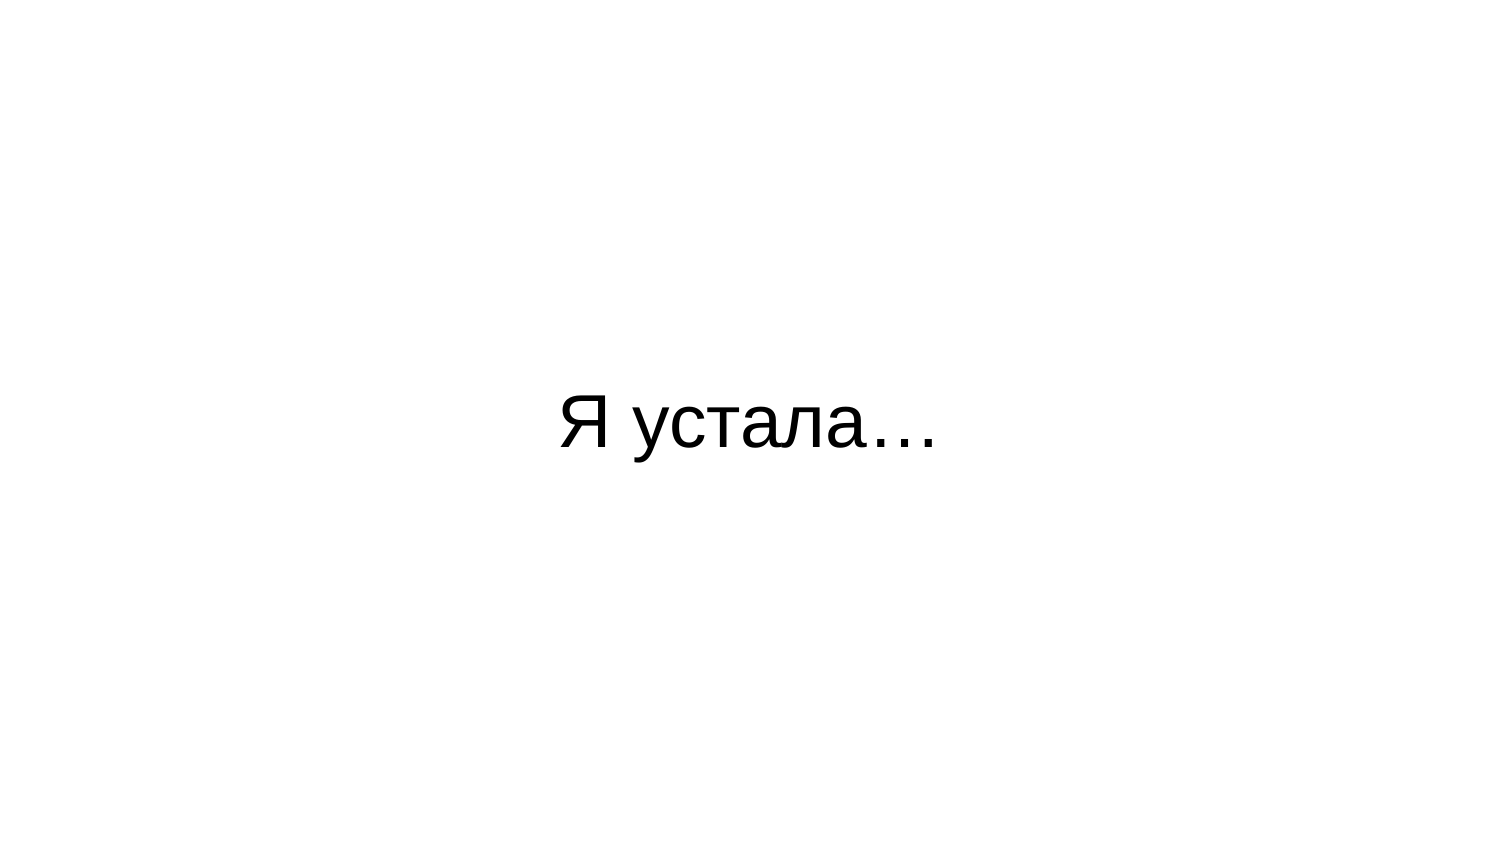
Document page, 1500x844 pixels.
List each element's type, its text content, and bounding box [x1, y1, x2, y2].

title Я устала… [51, 352, 1449, 491]
